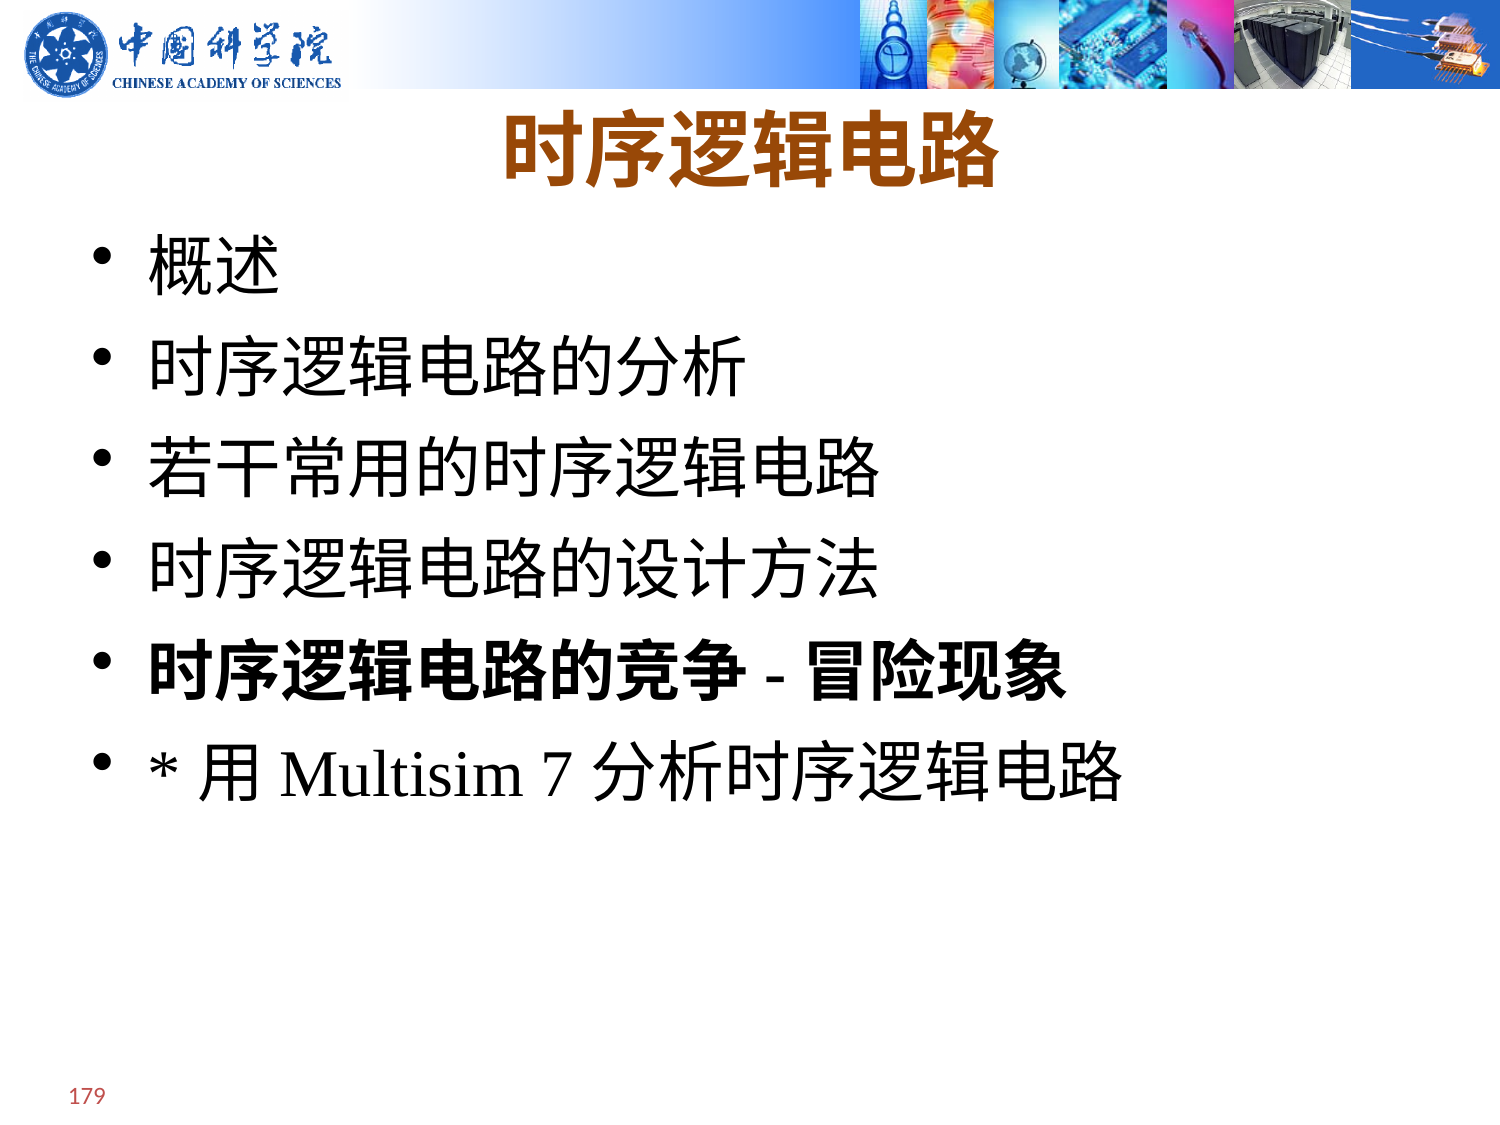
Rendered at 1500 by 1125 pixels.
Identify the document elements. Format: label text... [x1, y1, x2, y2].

picture [860, 0, 1500, 89]
list 概述 时序逻辑电路的分析 若干常用的时序逻辑电路 时序逻辑电路的设计方法 时序逻辑电路的竞争-冒险现象 *用Multisim 7分析时序逻辑电路 [76, 208, 1427, 958]
picture [23, 10, 349, 102]
title 时序逻辑电路 [76, 90, 1427, 208]
